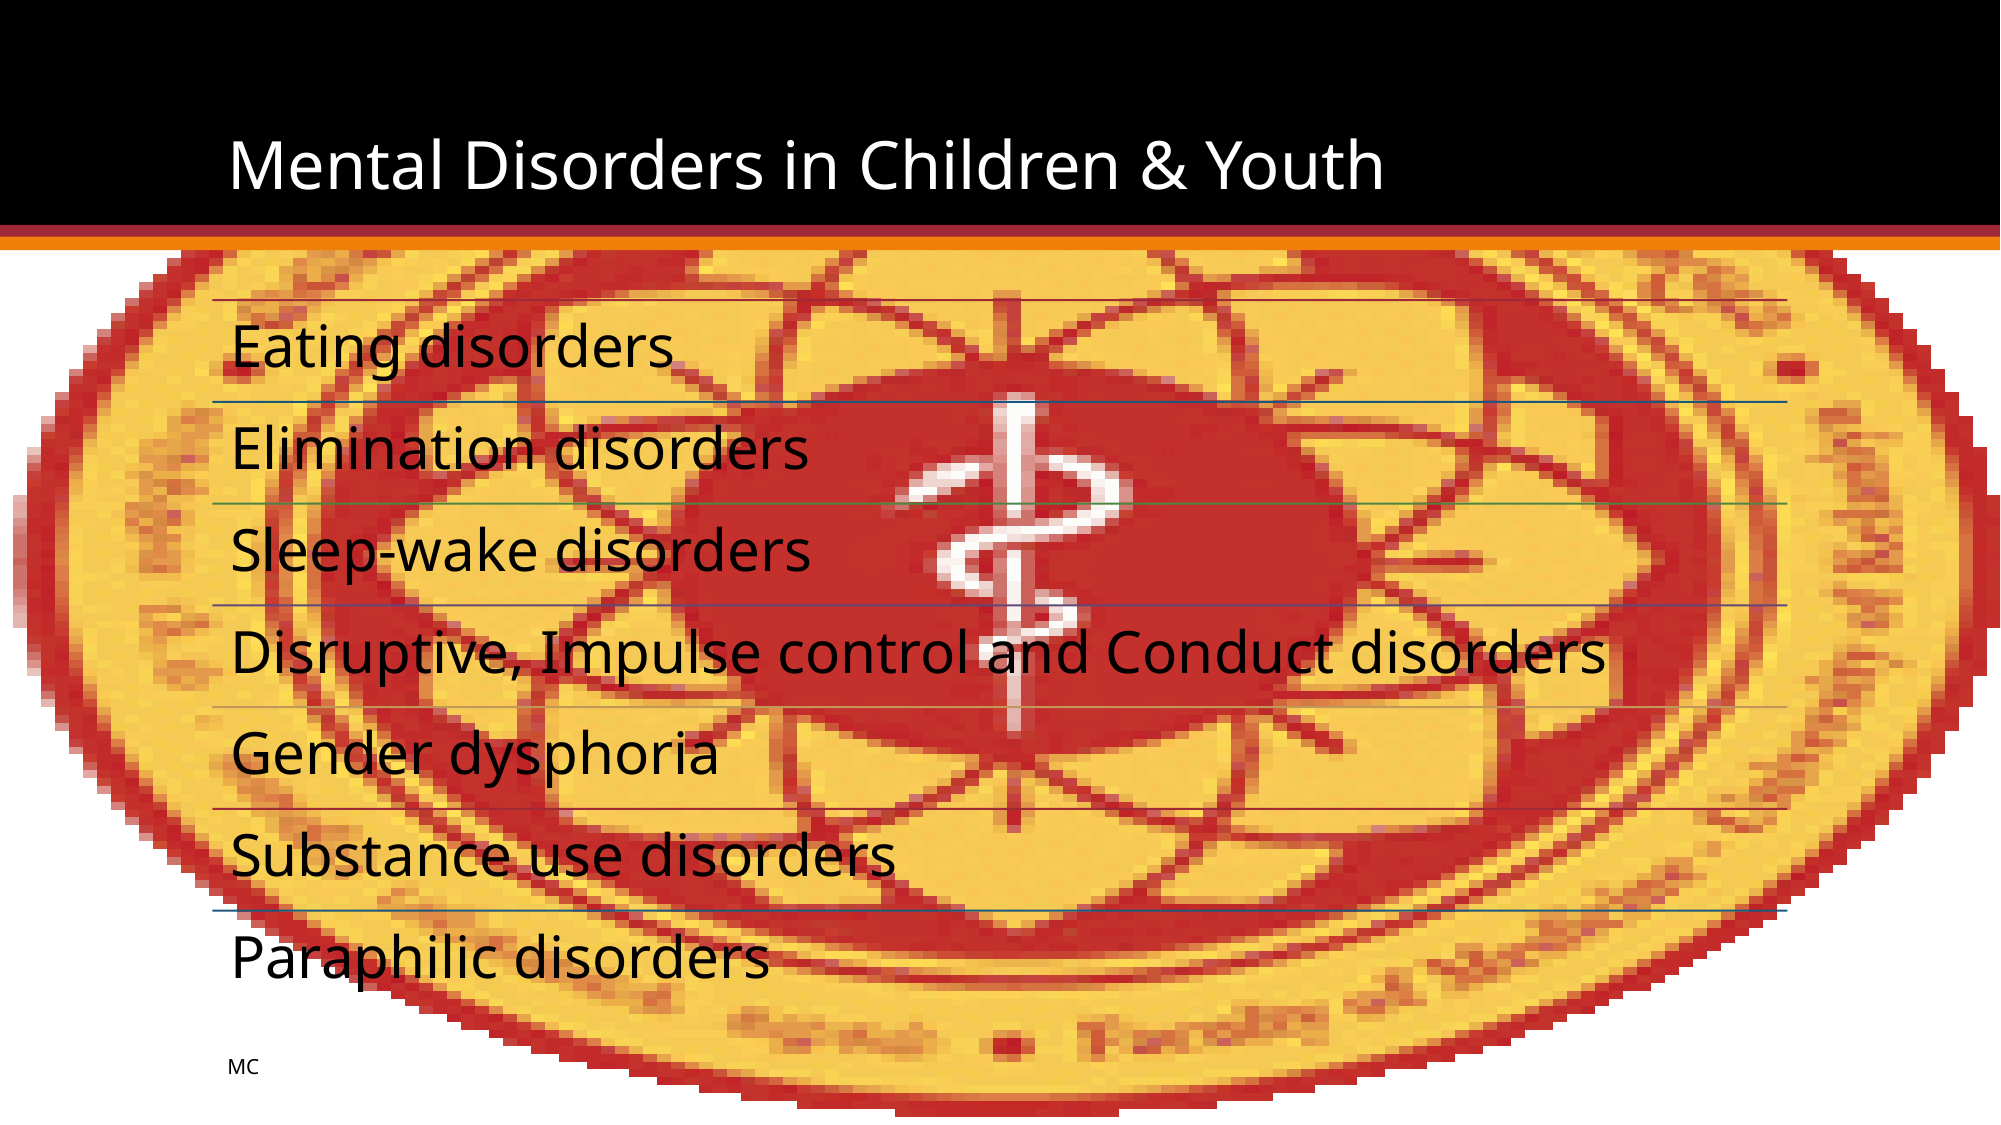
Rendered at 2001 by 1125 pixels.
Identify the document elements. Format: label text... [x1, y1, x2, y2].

title Mental Disorders in Children & Youth [212, 41, 1788, 212]
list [212, 299, 1788, 1013]
footer MC [212, 1045, 1237, 1091]
picture [0, 0, 2001, 1125]
